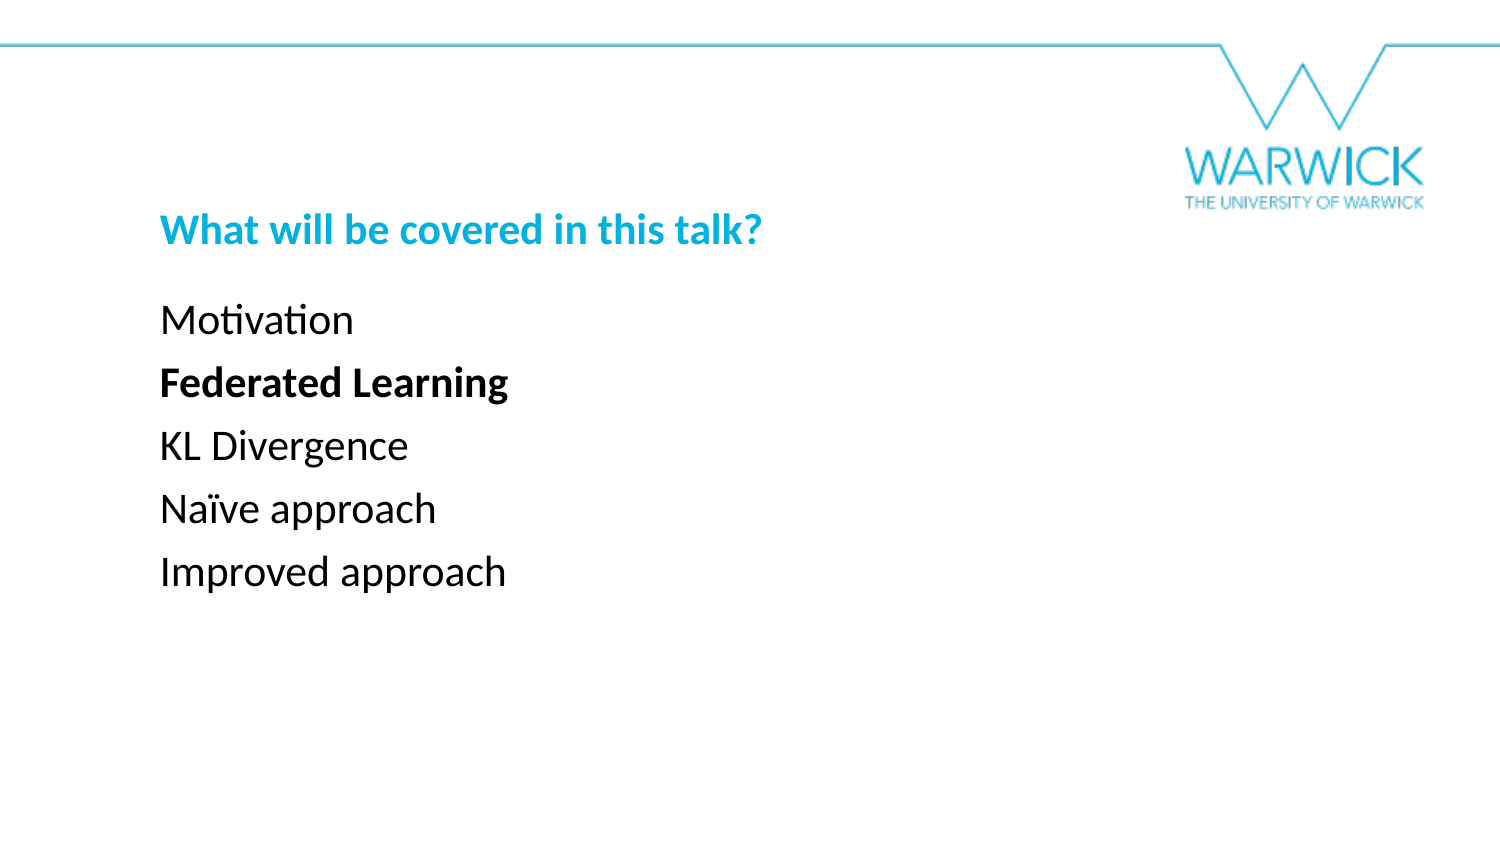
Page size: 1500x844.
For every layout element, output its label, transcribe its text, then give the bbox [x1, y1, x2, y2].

list What will be covered in this talk? [145, 199, 1027, 262]
list Motivation Federated Learning KL Divergence Naïve approach Improved approach [145, 289, 1148, 741]
